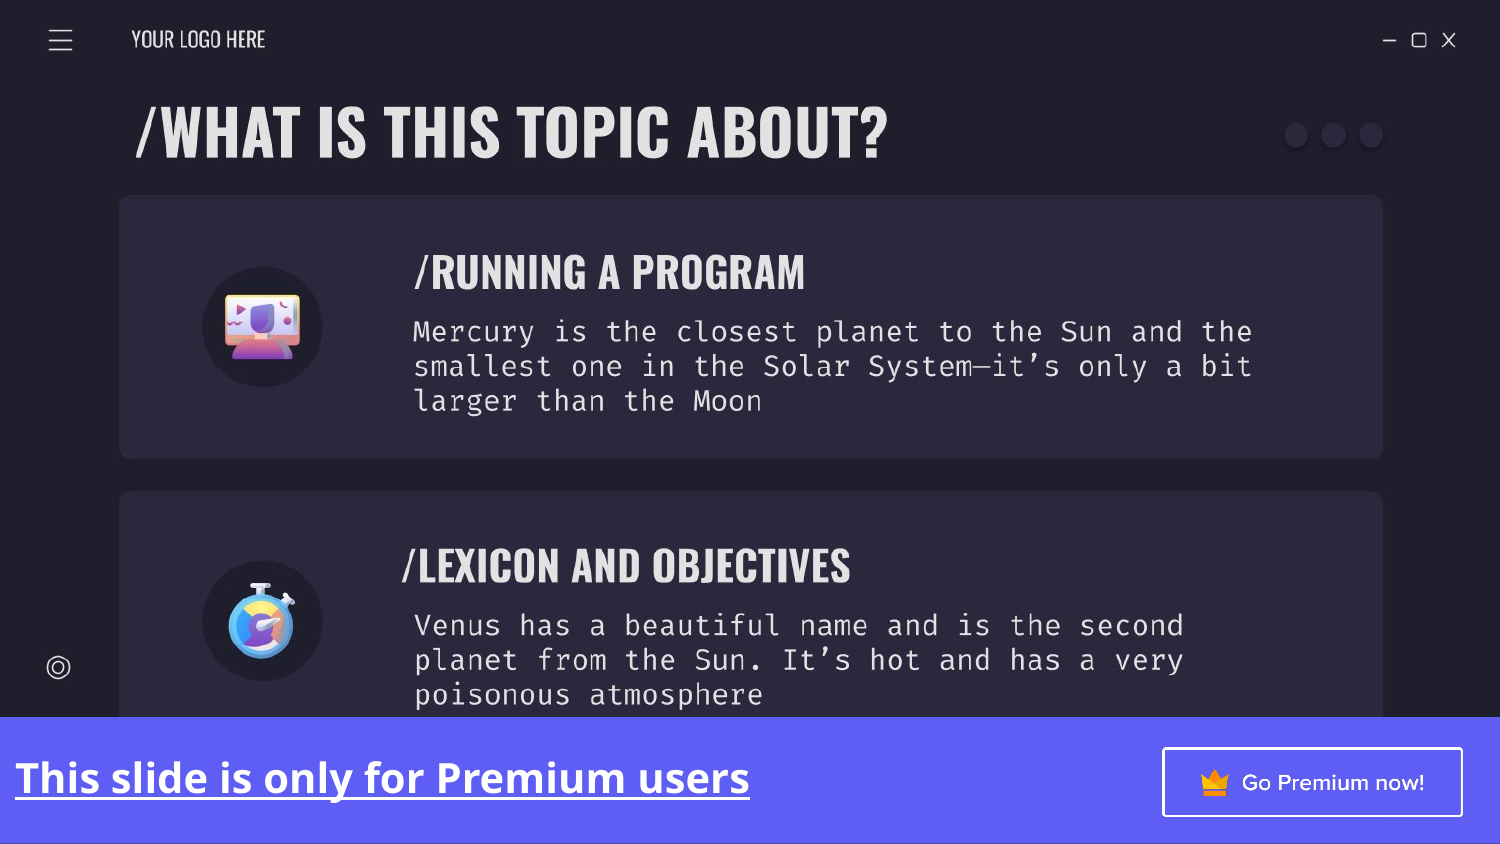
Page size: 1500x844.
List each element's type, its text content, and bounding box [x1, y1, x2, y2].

text_box This slide is only for Premium users [0, 717, 1500, 844]
picture [0, 0, 1500, 717]
picture [1162, 747, 1463, 817]
